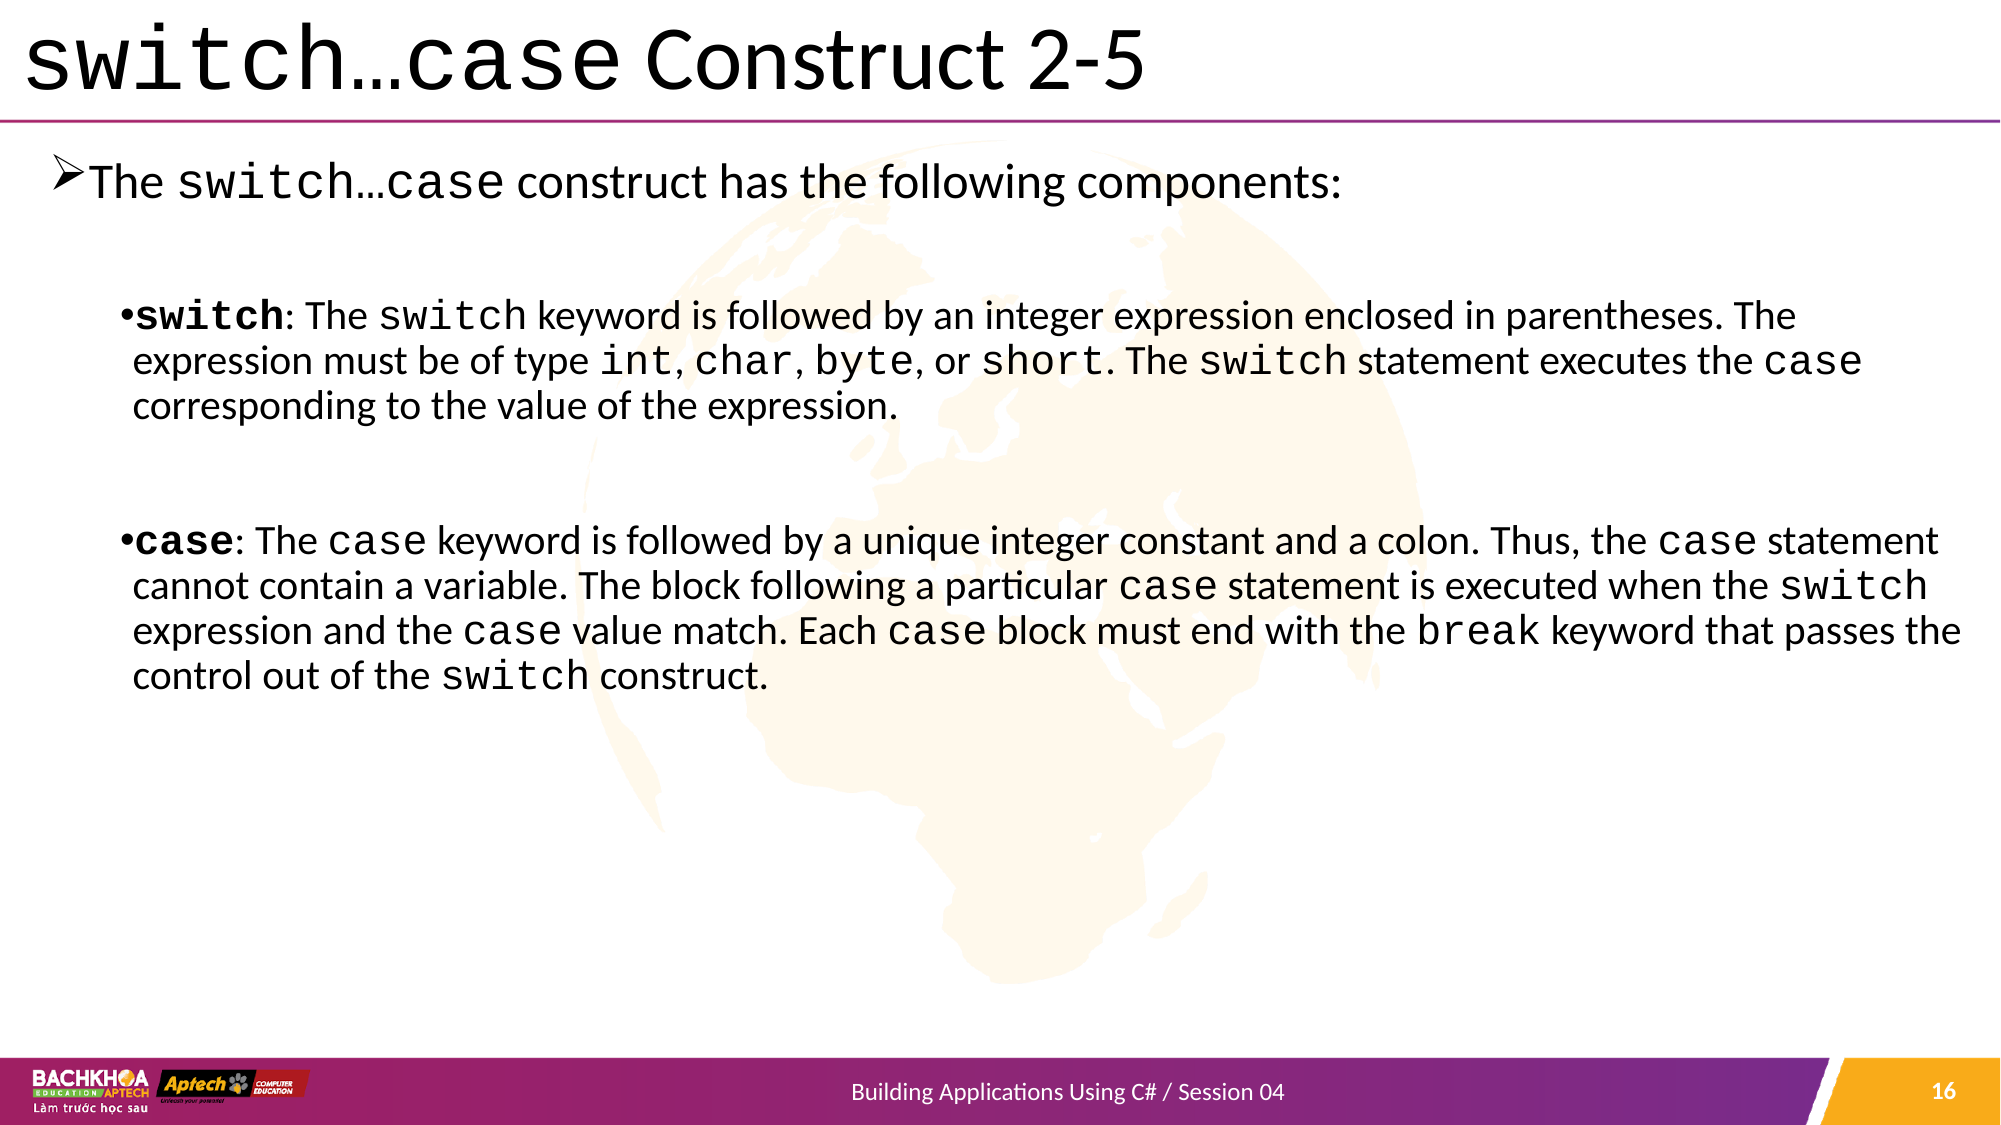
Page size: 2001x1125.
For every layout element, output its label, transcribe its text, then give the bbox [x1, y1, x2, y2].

list The switch…case construct has the following components: switch: The switch keyword is followed by an integer expression enclosed in parentheses. The expression must be of type int, char, byte, or short. The switch statement executes the case corresponding to the value of the expression. case: The case keyword is followed by a unique integer constant and a colon. Thus, the case statement cannot contain a variable. The block following a particular case statement is executed when the switch expression and the case value match. Each case block must end with the break keyword that passes the control out of the switch construct. [5, 125, 1993, 1014]
picture [0, 0, 2001, 1125]
slide_number 16 [1899, 1059, 1988, 1120]
title switch…case Construct 2-5 [5, 3, 1993, 116]
footer Building Applications Using C# / Session 04 [324, 1060, 1813, 1120]
